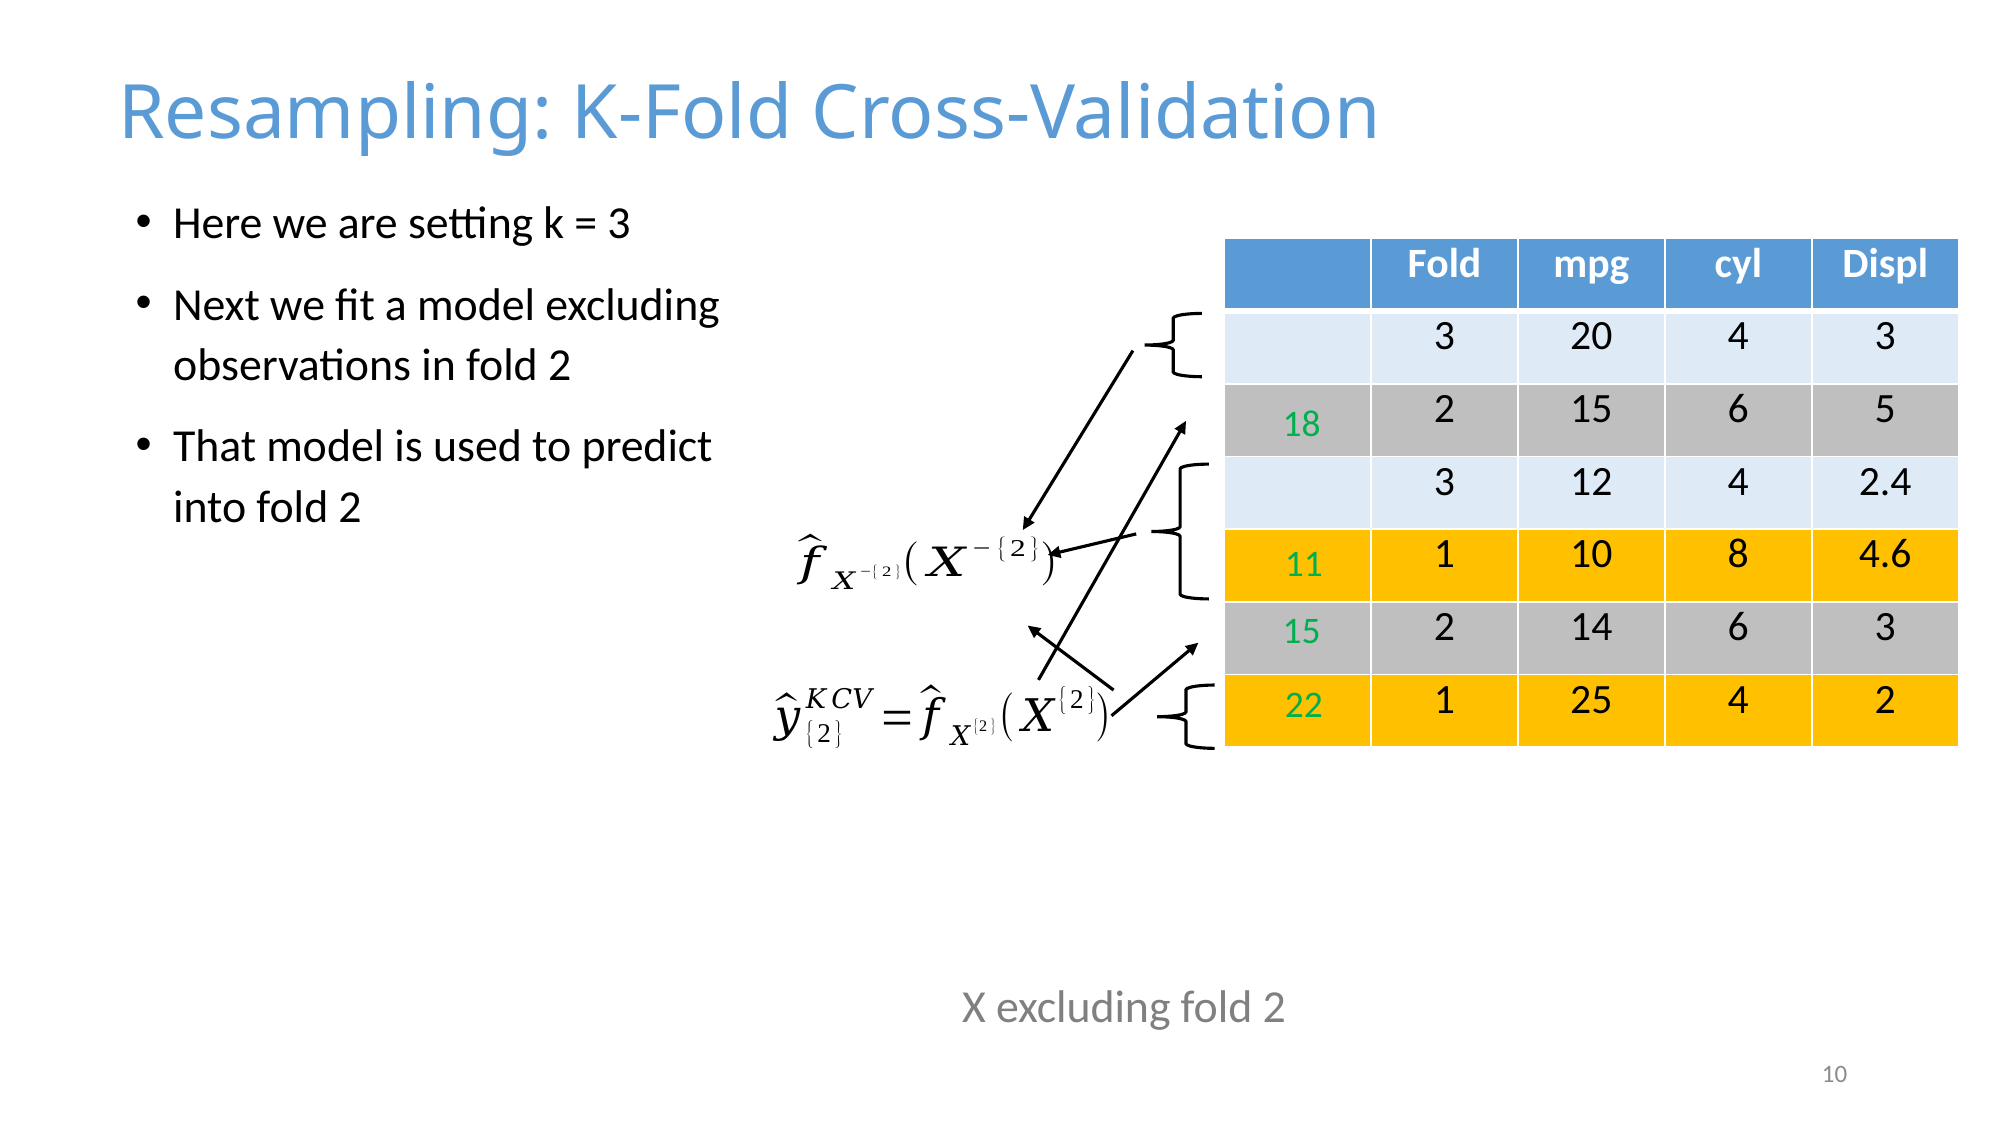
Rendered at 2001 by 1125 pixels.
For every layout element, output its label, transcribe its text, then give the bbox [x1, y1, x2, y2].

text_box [1038, 420, 1186, 680]
text_box [1157, 684, 1215, 749]
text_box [1111, 642, 1199, 716]
text_box 11 [1270, 531, 1339, 592]
slide_number 10 [1412, 1042, 1863, 1103]
text_box 22 [1270, 672, 1339, 733]
text_box [1186, 463, 1209, 600]
text_box [1144, 312, 1202, 378]
text_box 18 [1267, 391, 1336, 451]
text_box Resampling: K-Fold Cross-Validation [103, 22, 1604, 208]
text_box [1047, 533, 1137, 555]
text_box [1027, 625, 1111, 691]
text_box 15 [1267, 599, 1336, 659]
list Here we are setting k = 3 Next we fit a model excluding observations in fold 2 That model is used to predict into fold 2 [120, 180, 776, 897]
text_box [1022, 350, 1133, 530]
